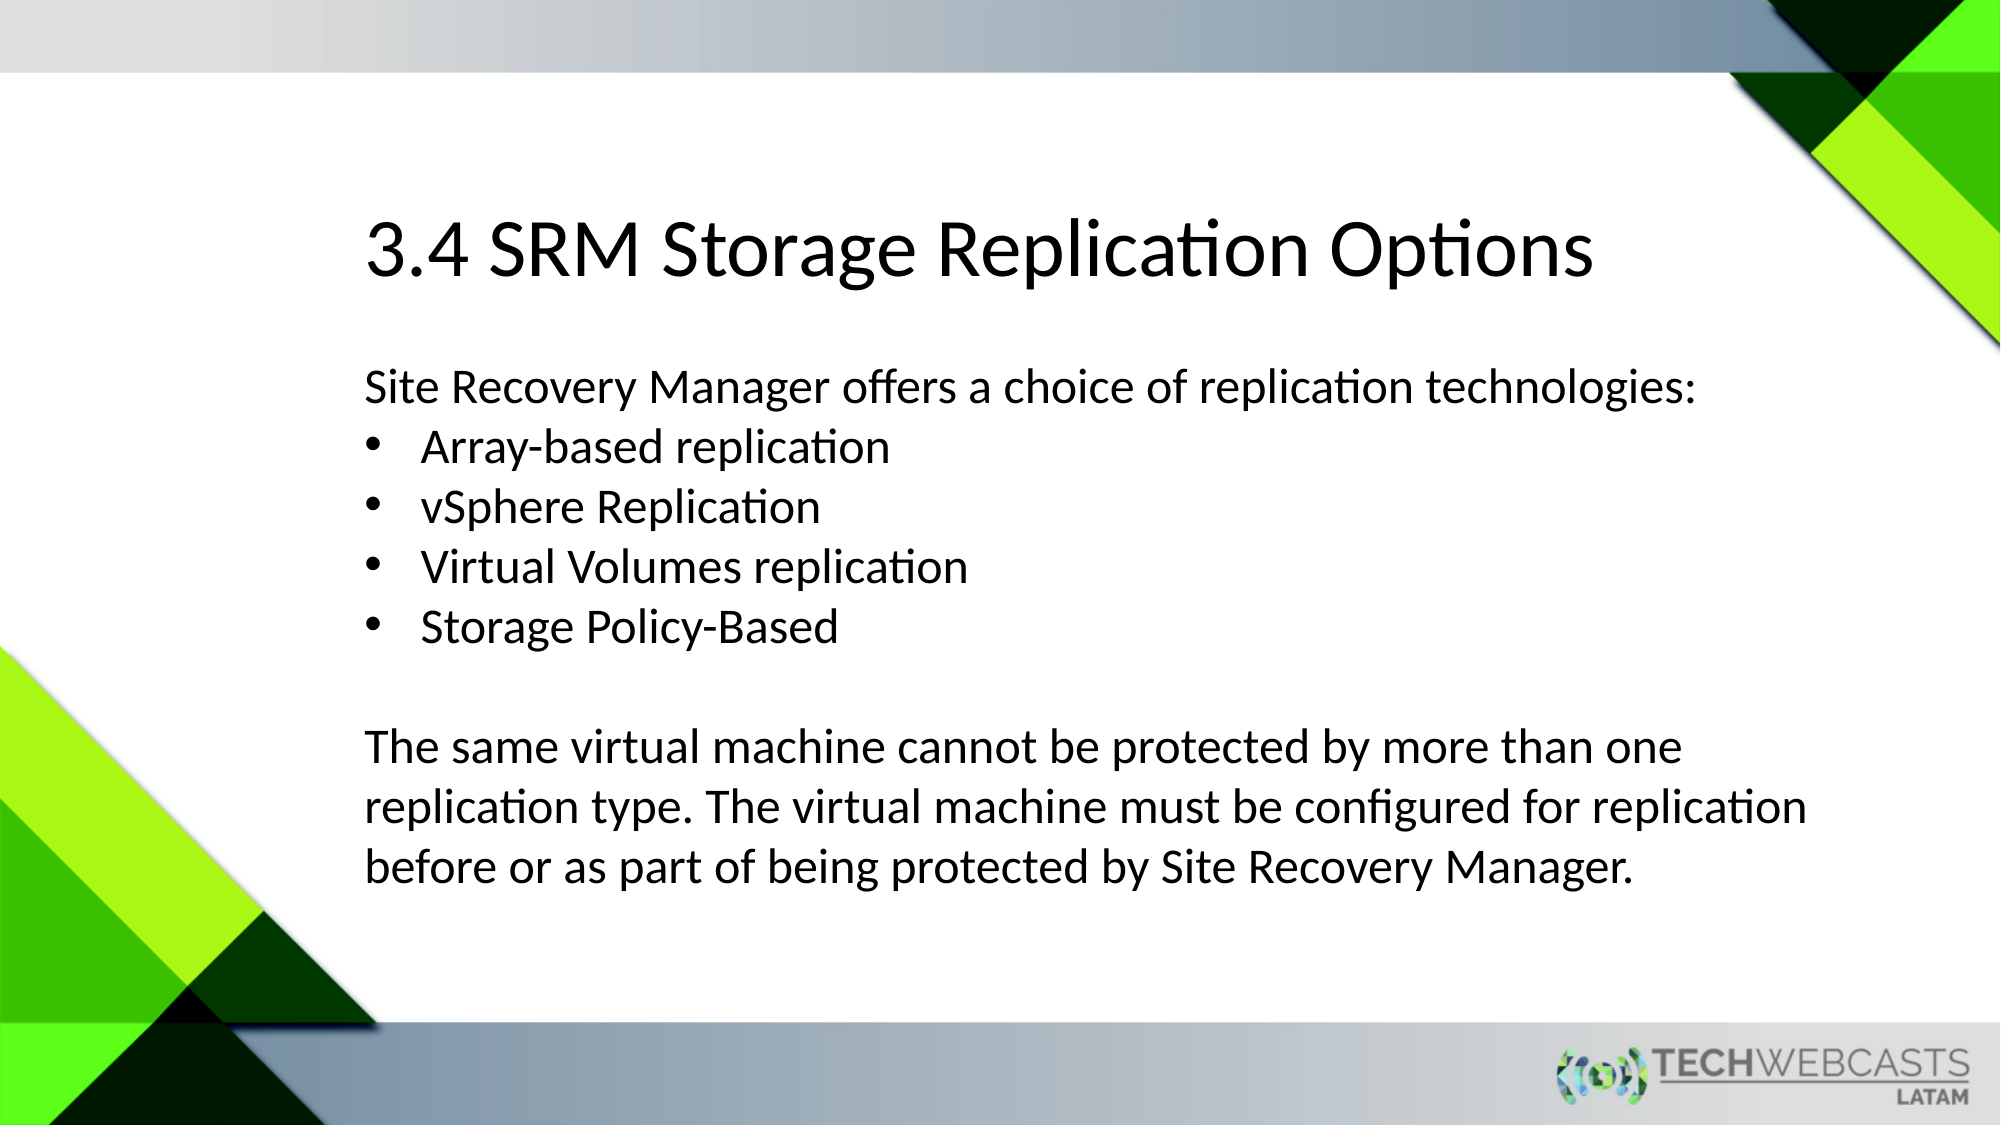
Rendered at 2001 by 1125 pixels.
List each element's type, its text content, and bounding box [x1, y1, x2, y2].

picture [0, 0, 2001, 1125]
text_box 3.4 SRM Storage Replication Options Site Recovery Manager offers a choice of replication technologies: Array-based replication vSphere Replication Virtual Volumes replication Storage Policy-Based The same virtual machine cannot be protected by more than one replication type. The virtual machine must be configured for replication before or as part of being protected by Site Recovery Manager. [349, 186, 1924, 901]
